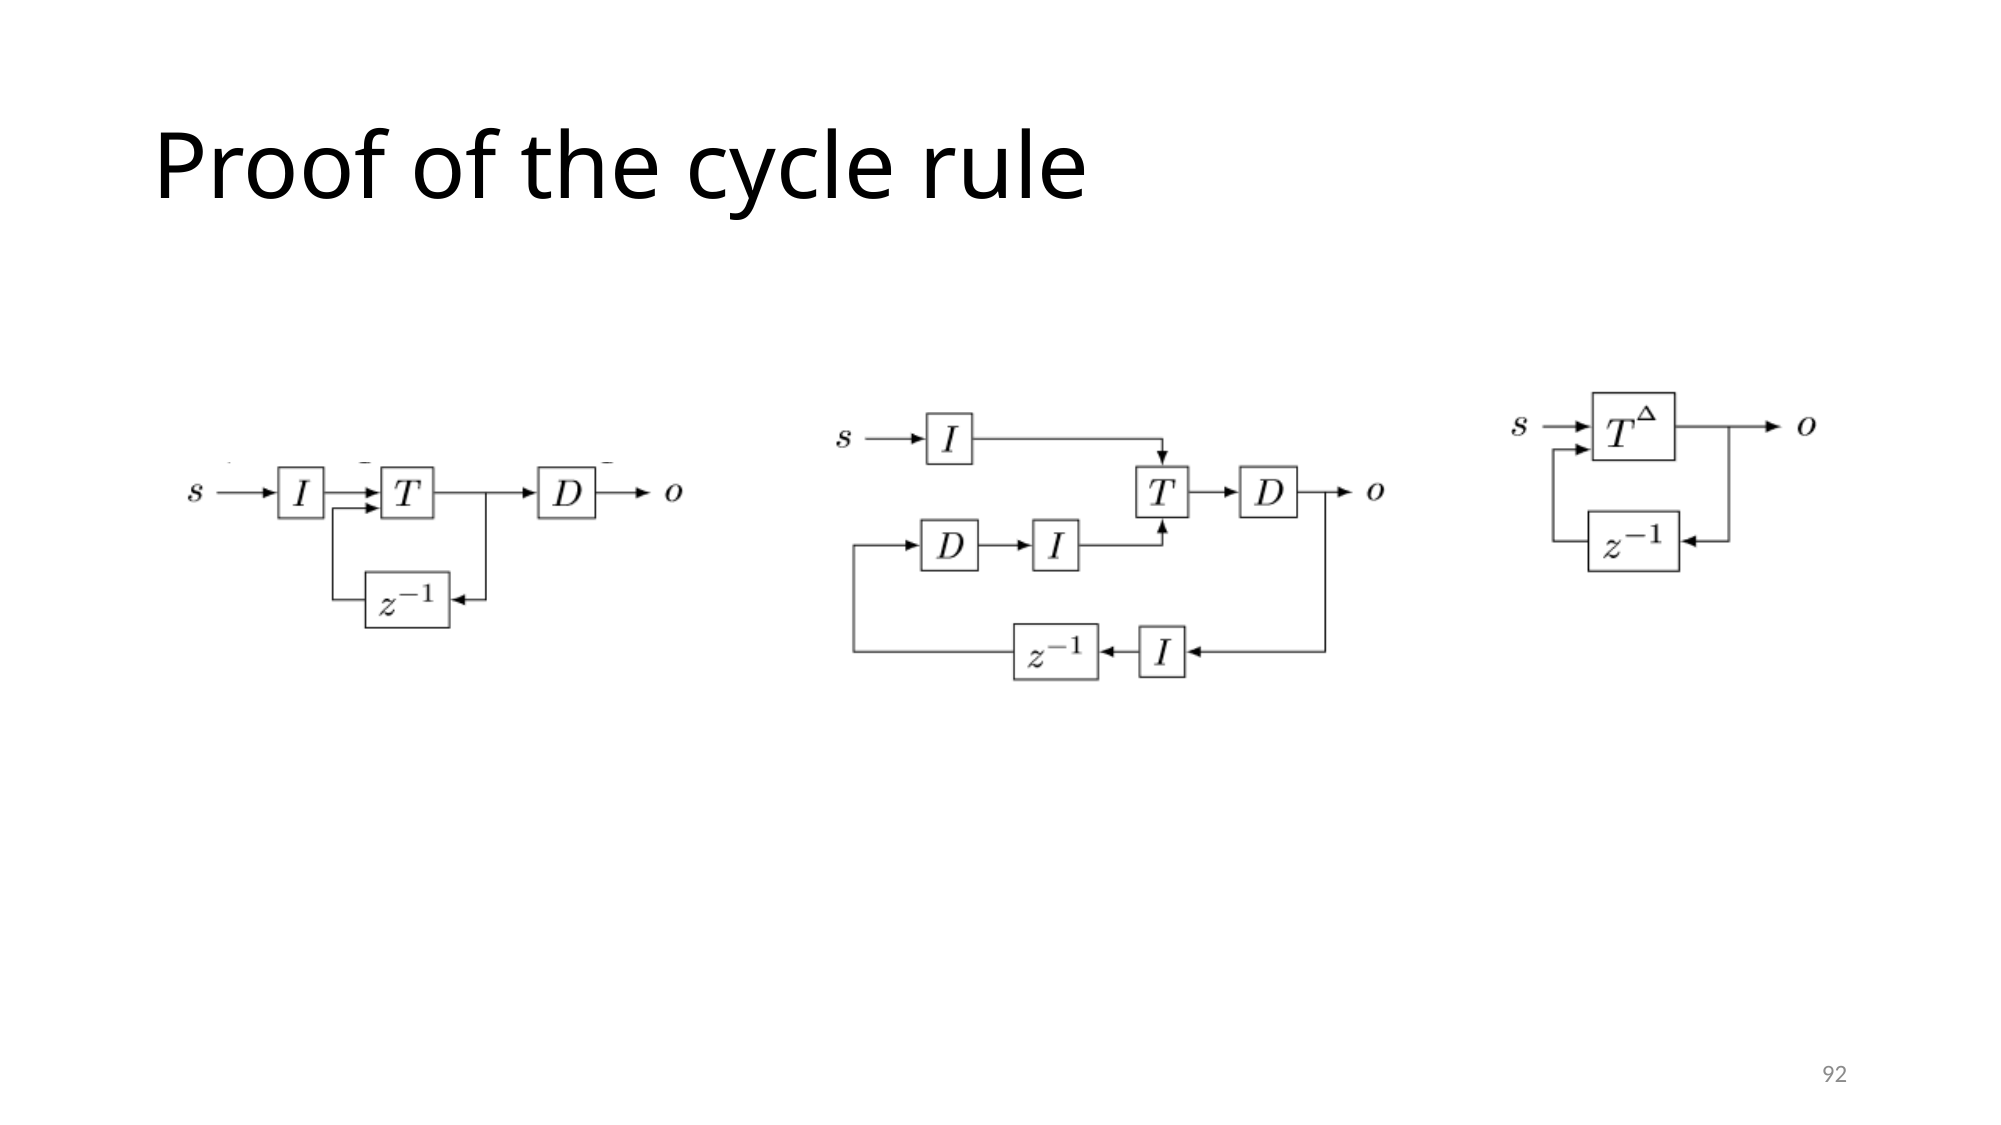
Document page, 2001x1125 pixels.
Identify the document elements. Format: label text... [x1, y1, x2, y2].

picture [178, 462, 698, 632]
picture [804, 412, 1392, 683]
picture [1511, 386, 1828, 607]
slide_number 92 [1798, 1042, 1863, 1103]
title Proof of the cycle rule [137, 59, 1863, 278]
